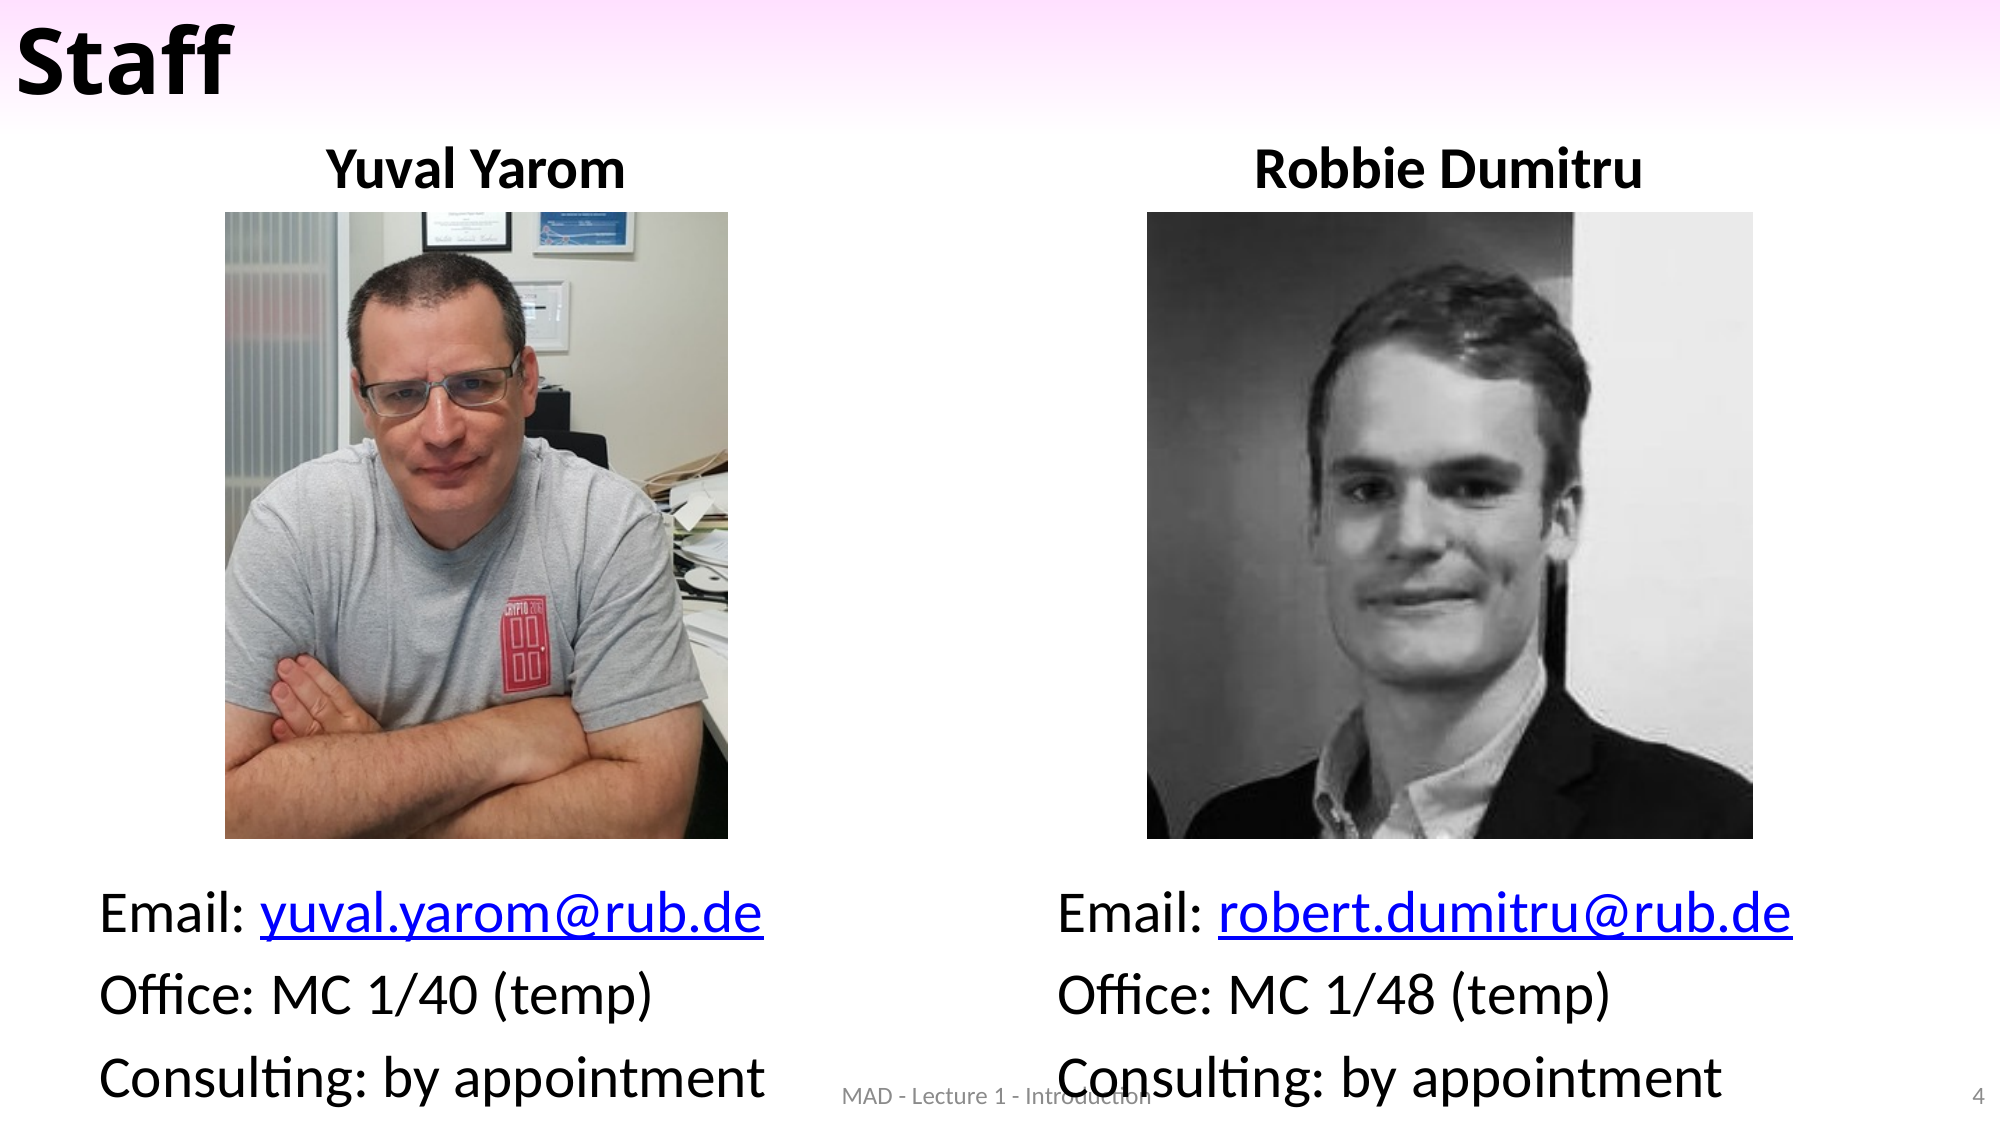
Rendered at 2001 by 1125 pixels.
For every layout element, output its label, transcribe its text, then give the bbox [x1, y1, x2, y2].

footer MAD - Lecture 1 - Introduction [662, 1065, 1042, 1125]
slide_number 4 [1858, 1065, 2000, 1125]
title Staff [0, 0, 2000, 131]
list Yuval Yarom Email: yuval.yarom@rub.de Office: MC 1/40 (temp) Consulting: by appointment [84, 130, 869, 1125]
picture [1147, 212, 1753, 839]
text_box Robbie Dumitru Email: robert.dumitru@rub.de Office: MC 1/48 (temp) Consulting: by appointment [1042, 130, 1858, 1125]
picture [225, 212, 728, 839]
